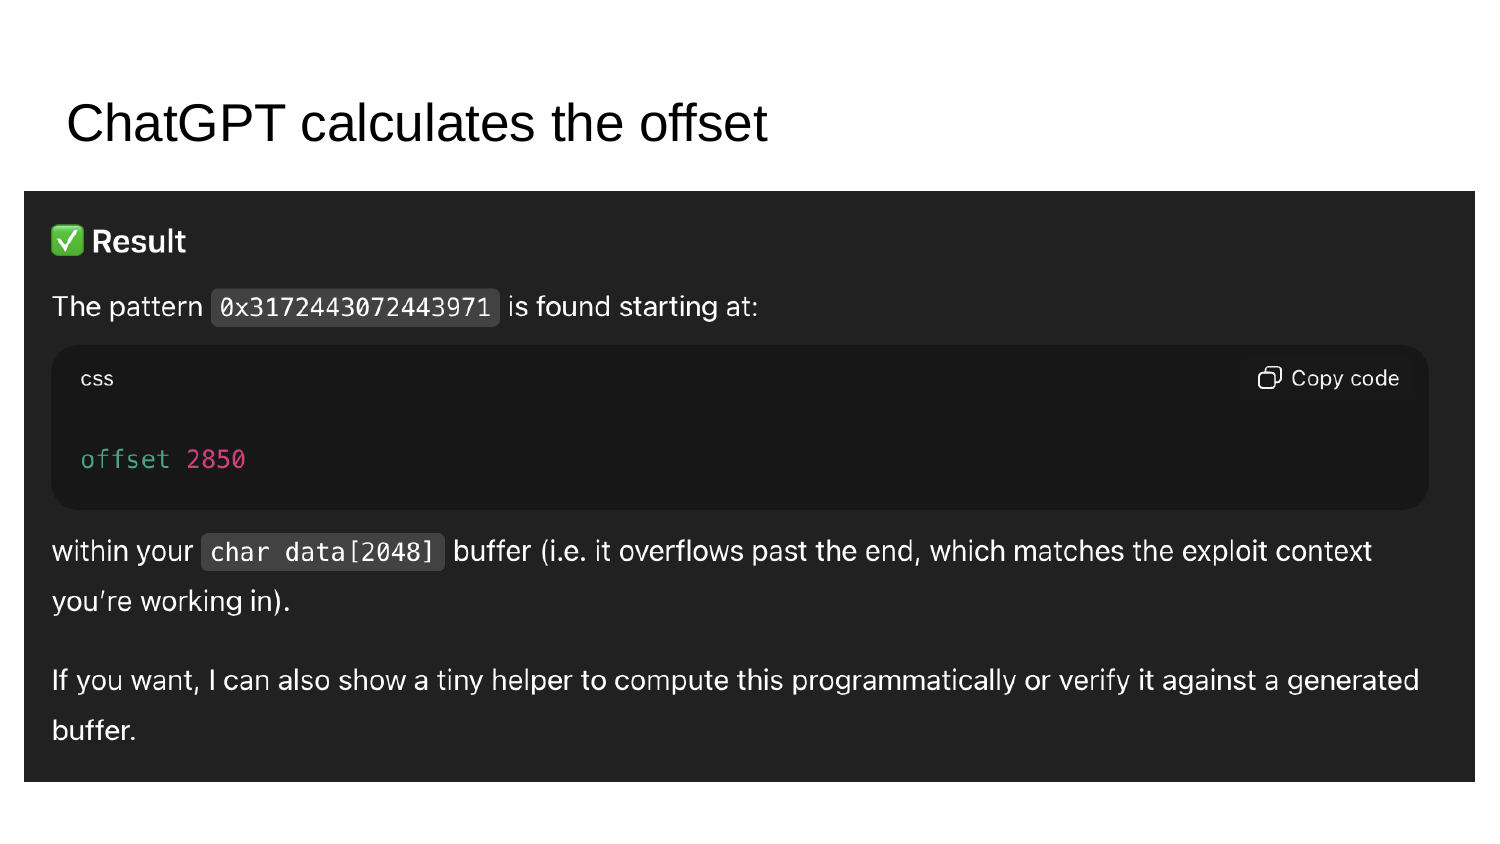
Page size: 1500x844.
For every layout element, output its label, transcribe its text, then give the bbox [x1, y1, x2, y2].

title ChatGPT calculates the offset [51, 72, 1449, 167]
picture [24, 191, 1476, 782]
